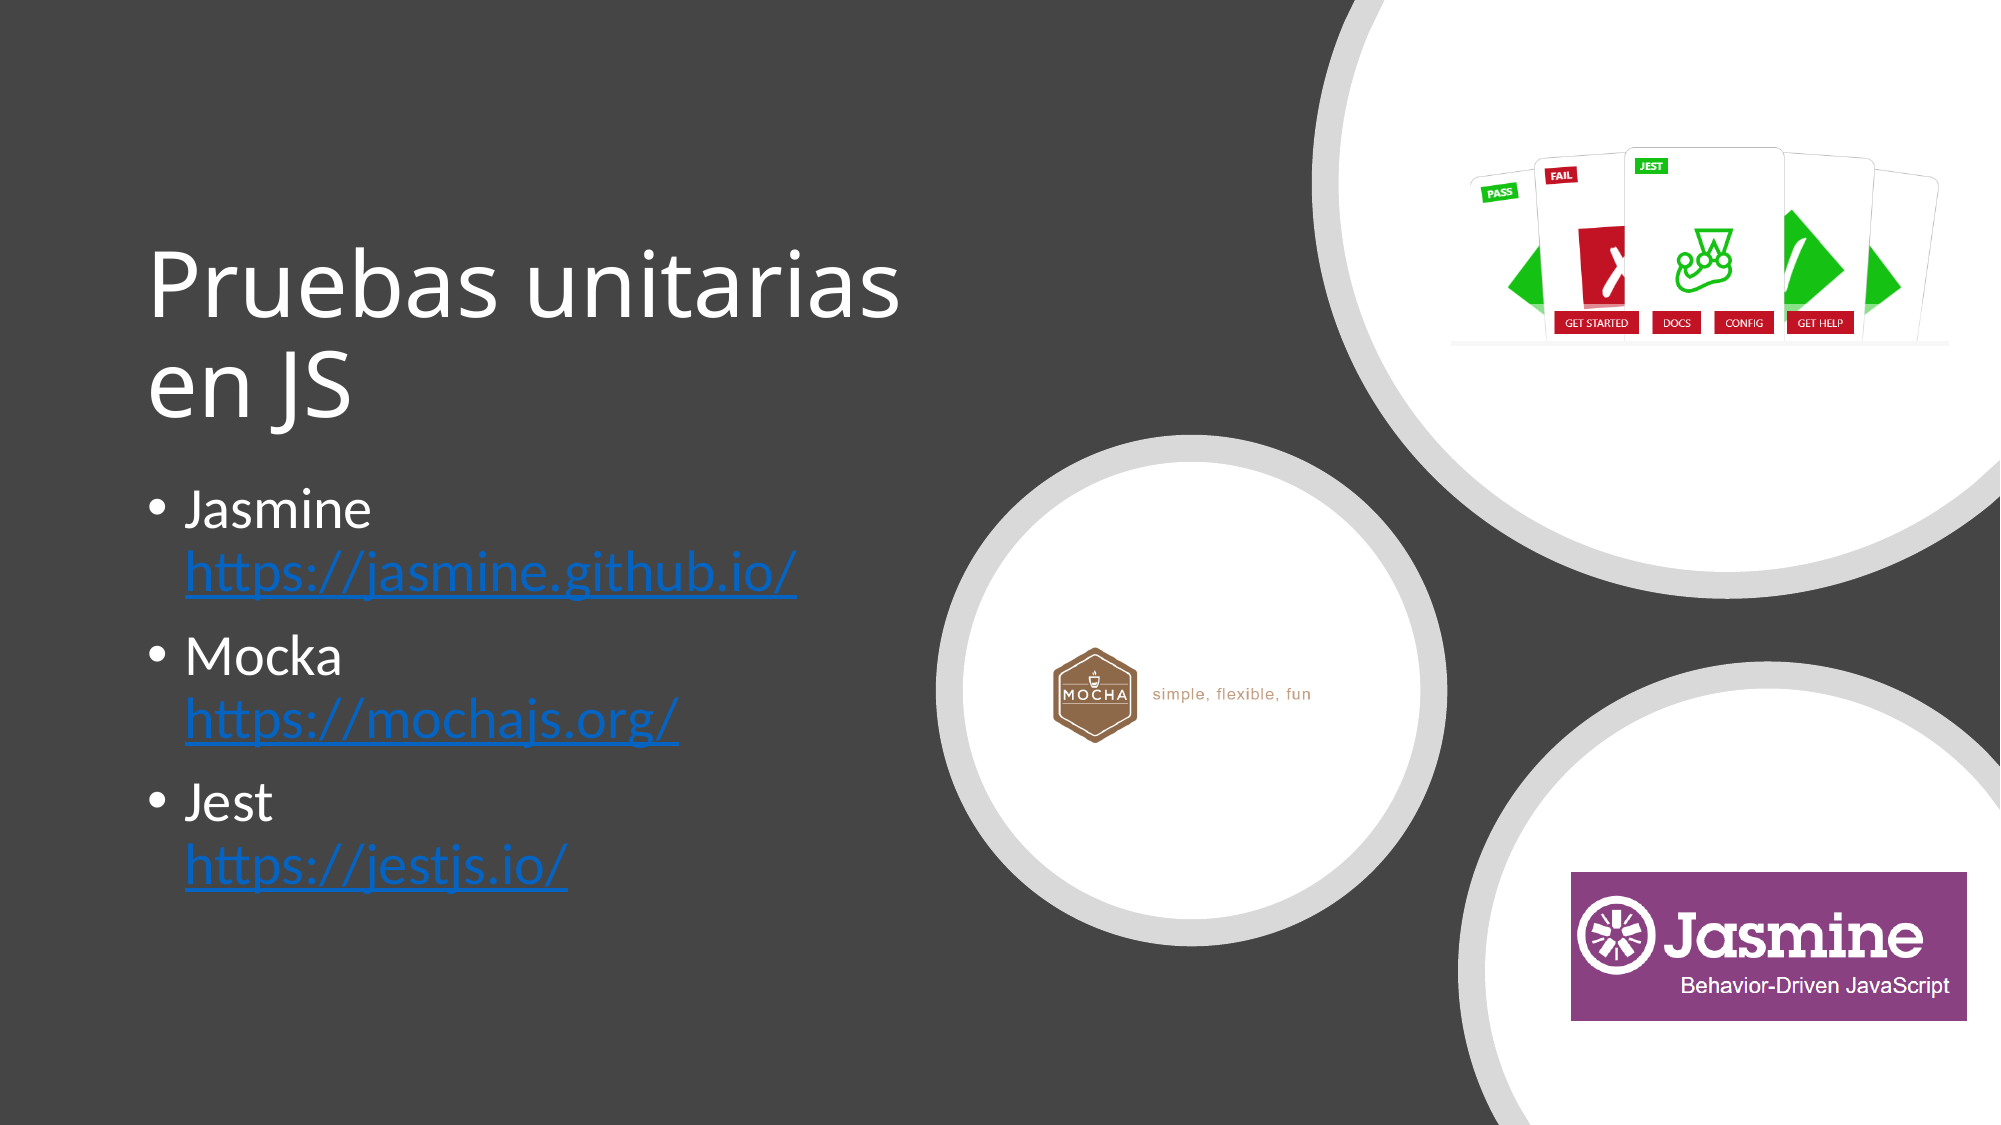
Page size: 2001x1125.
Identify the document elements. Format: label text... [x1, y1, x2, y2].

text_box [961, 460, 1422, 921]
text_box [1456, 660, 2000, 1125]
text_box [1310, 0, 2000, 600]
list Jasmine https://jasmine.github.io/ Mocka https://mochajs.org/ Jest https://jestjs.io/ [132, 471, 880, 994]
picture [1451, 137, 1949, 346]
text_box [934, 433, 1449, 948]
text_box [1484, 687, 2000, 1125]
text_box [1337, 0, 2000, 573]
picture [1571, 872, 1967, 1021]
title Pruebas unitarias en JS [131, 229, 1045, 447]
picture [1044, 637, 1331, 760]
